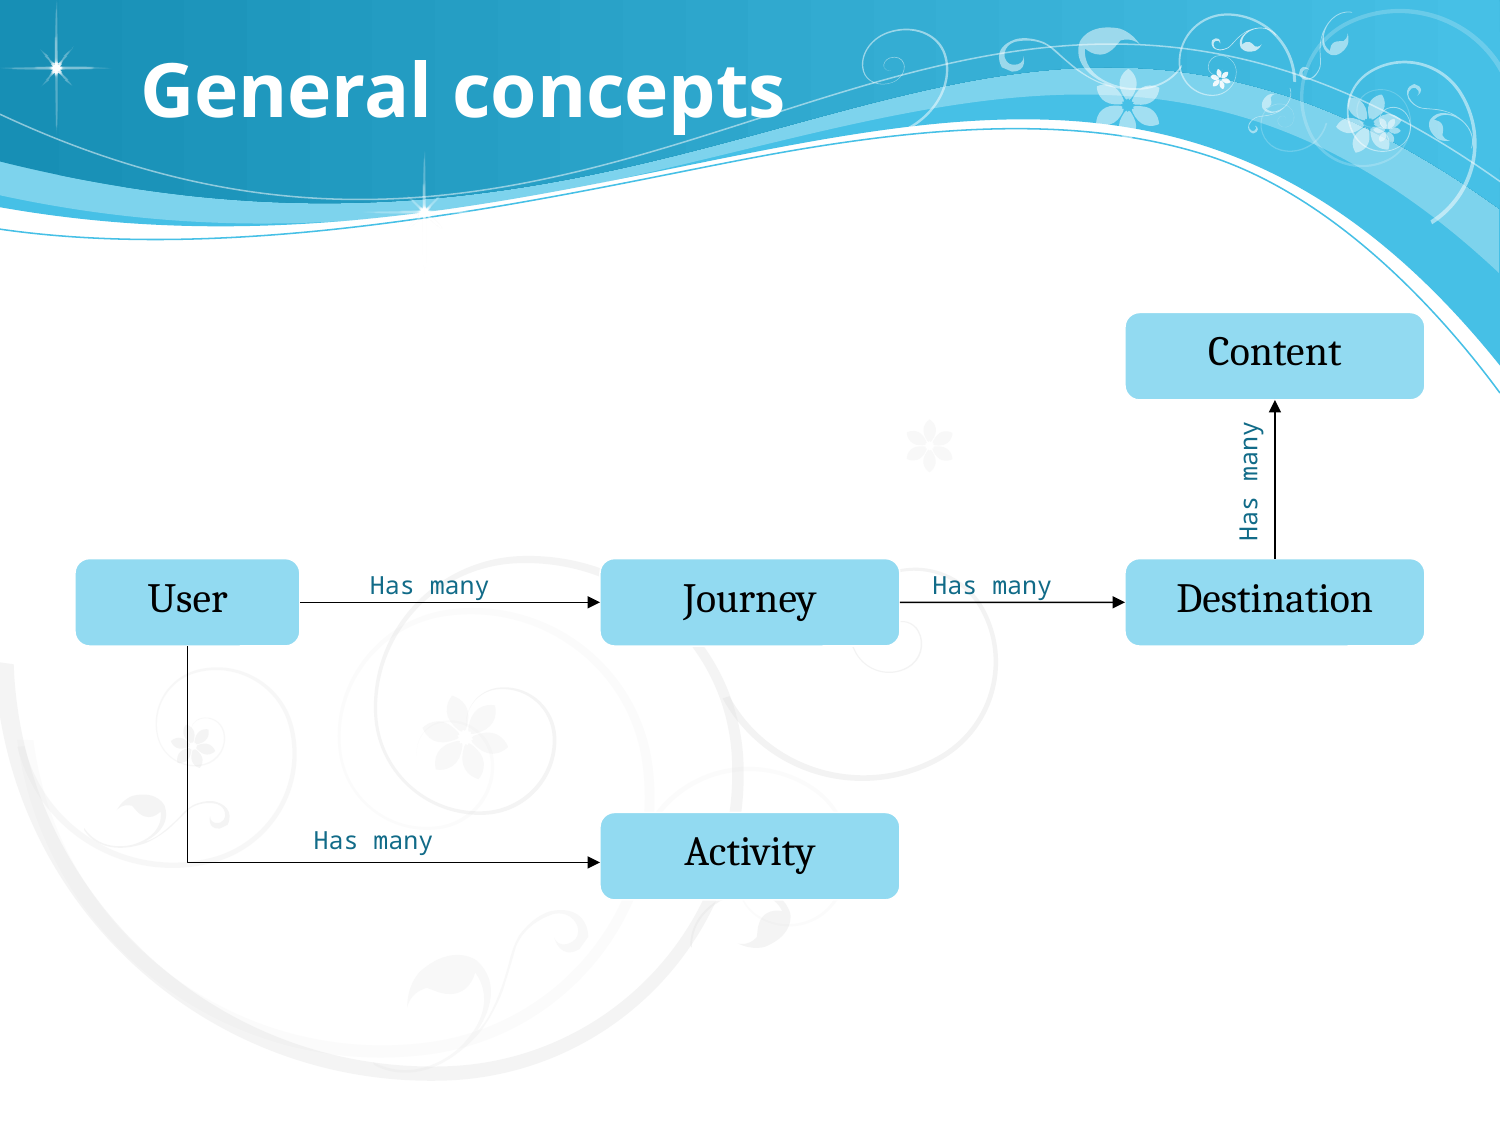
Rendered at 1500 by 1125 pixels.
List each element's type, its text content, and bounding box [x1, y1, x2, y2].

text_box Destination [1124, 558, 1425, 647]
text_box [285, 547, 503, 961]
picture [362, 163, 487, 275]
title General concepts [125, 12, 1388, 163]
text_box User [74, 558, 280, 647]
text_box Has many [1279, 418, 1286, 557]
text_box Journey [599, 558, 900, 647]
text_box Has many [1224, 418, 1270, 557]
text_box Activity [599, 812, 900, 900]
text_box Has many [917, 562, 1068, 601]
picture [0, 0, 112, 138]
text_box Content [1124, 312, 1425, 400]
